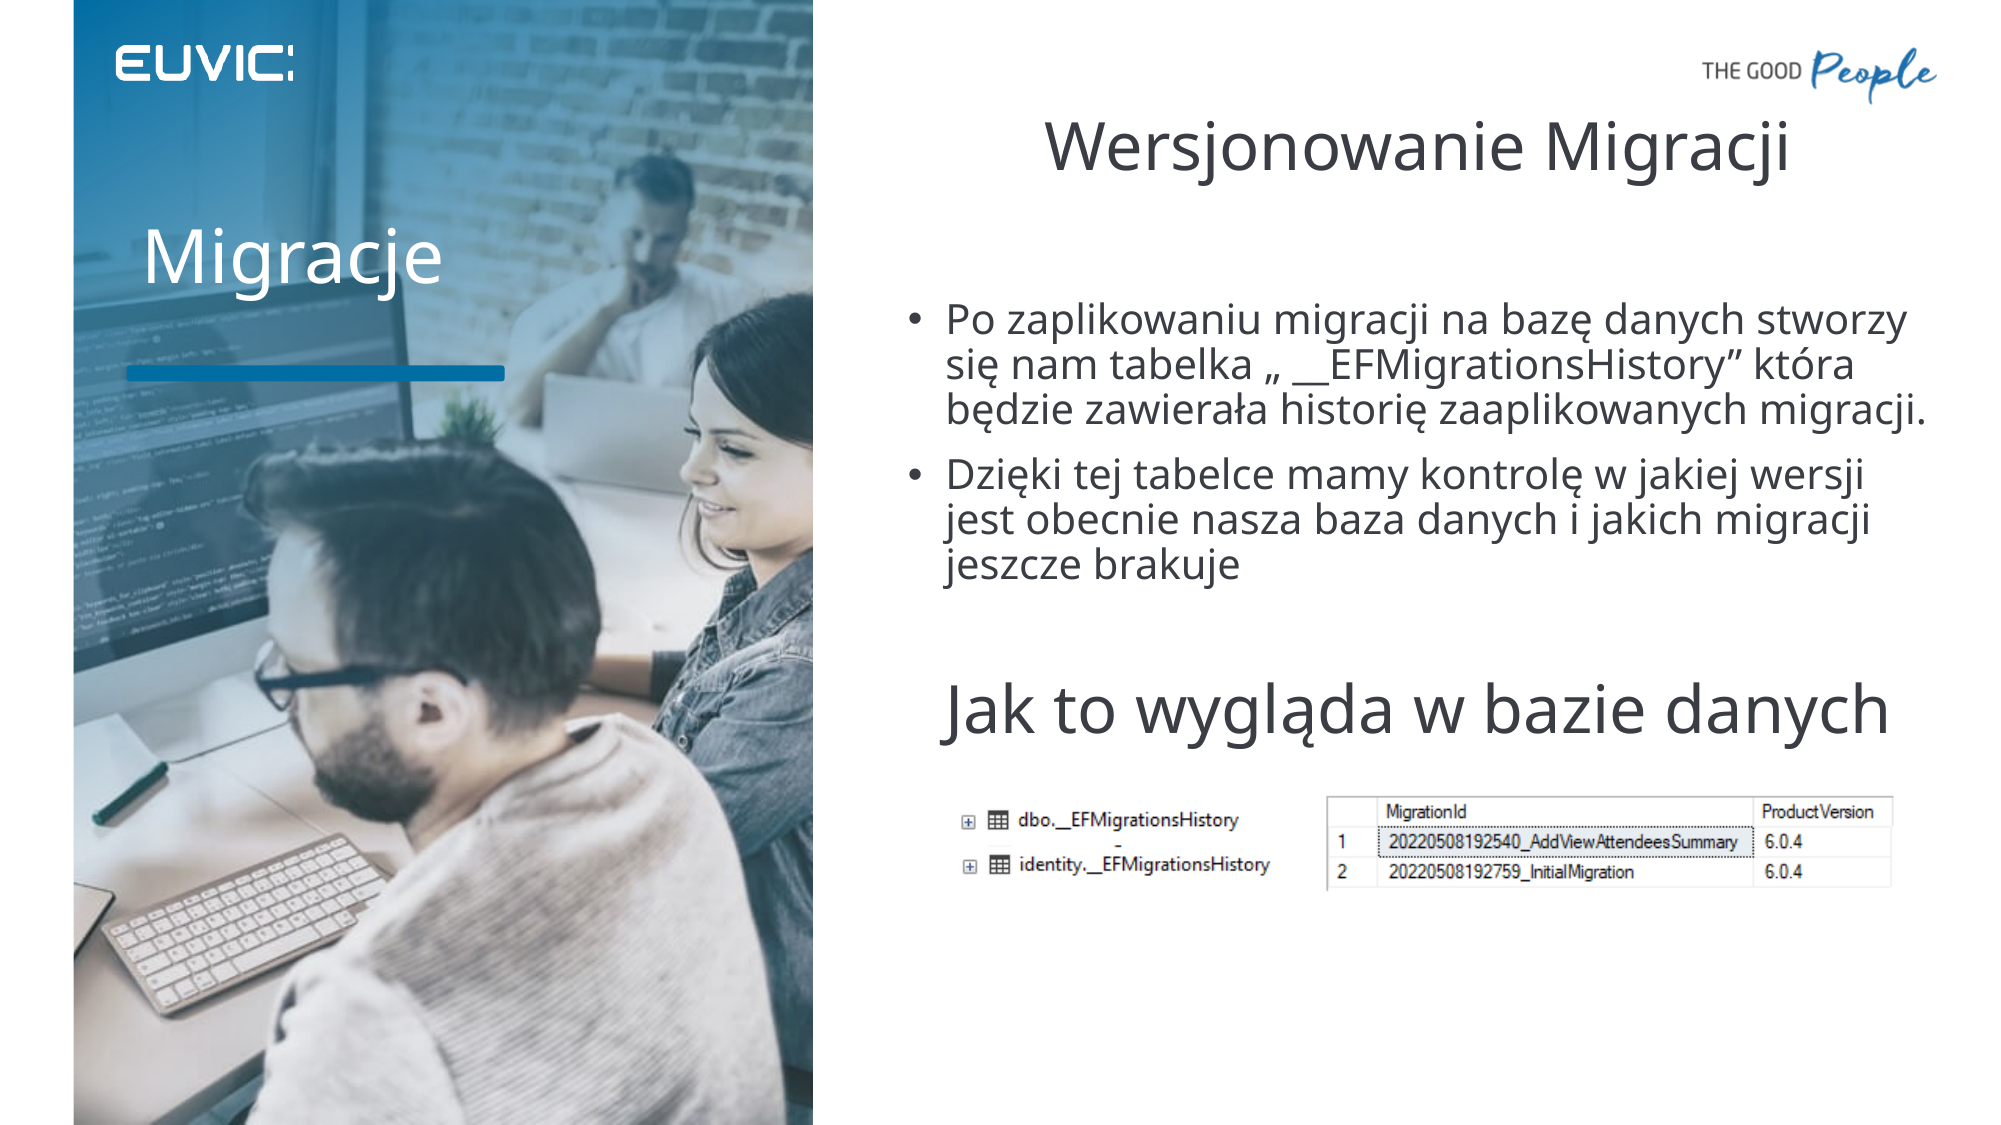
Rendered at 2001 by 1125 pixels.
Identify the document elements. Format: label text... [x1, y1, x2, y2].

title Migracje [126, 169, 760, 350]
picture [1663, 13, 1976, 139]
picture [1322, 790, 1900, 896]
picture [957, 790, 1278, 887]
picture [73, 0, 813, 1125]
list Wersjonowanie Migracji Po zaplikowaniu migracji na bazę danych stworzy się nam tabelka „ __EFMigrationsHistory” która będzie zawierała historię zaaplikowanych migracji. Dzięki tej tabelce mamy kontrolę w jakiej wersji jest obecnie nasza baza danych i jakich migracji jeszcze brakuje Jak to wygląda w bazie danych [893, 105, 1945, 1020]
